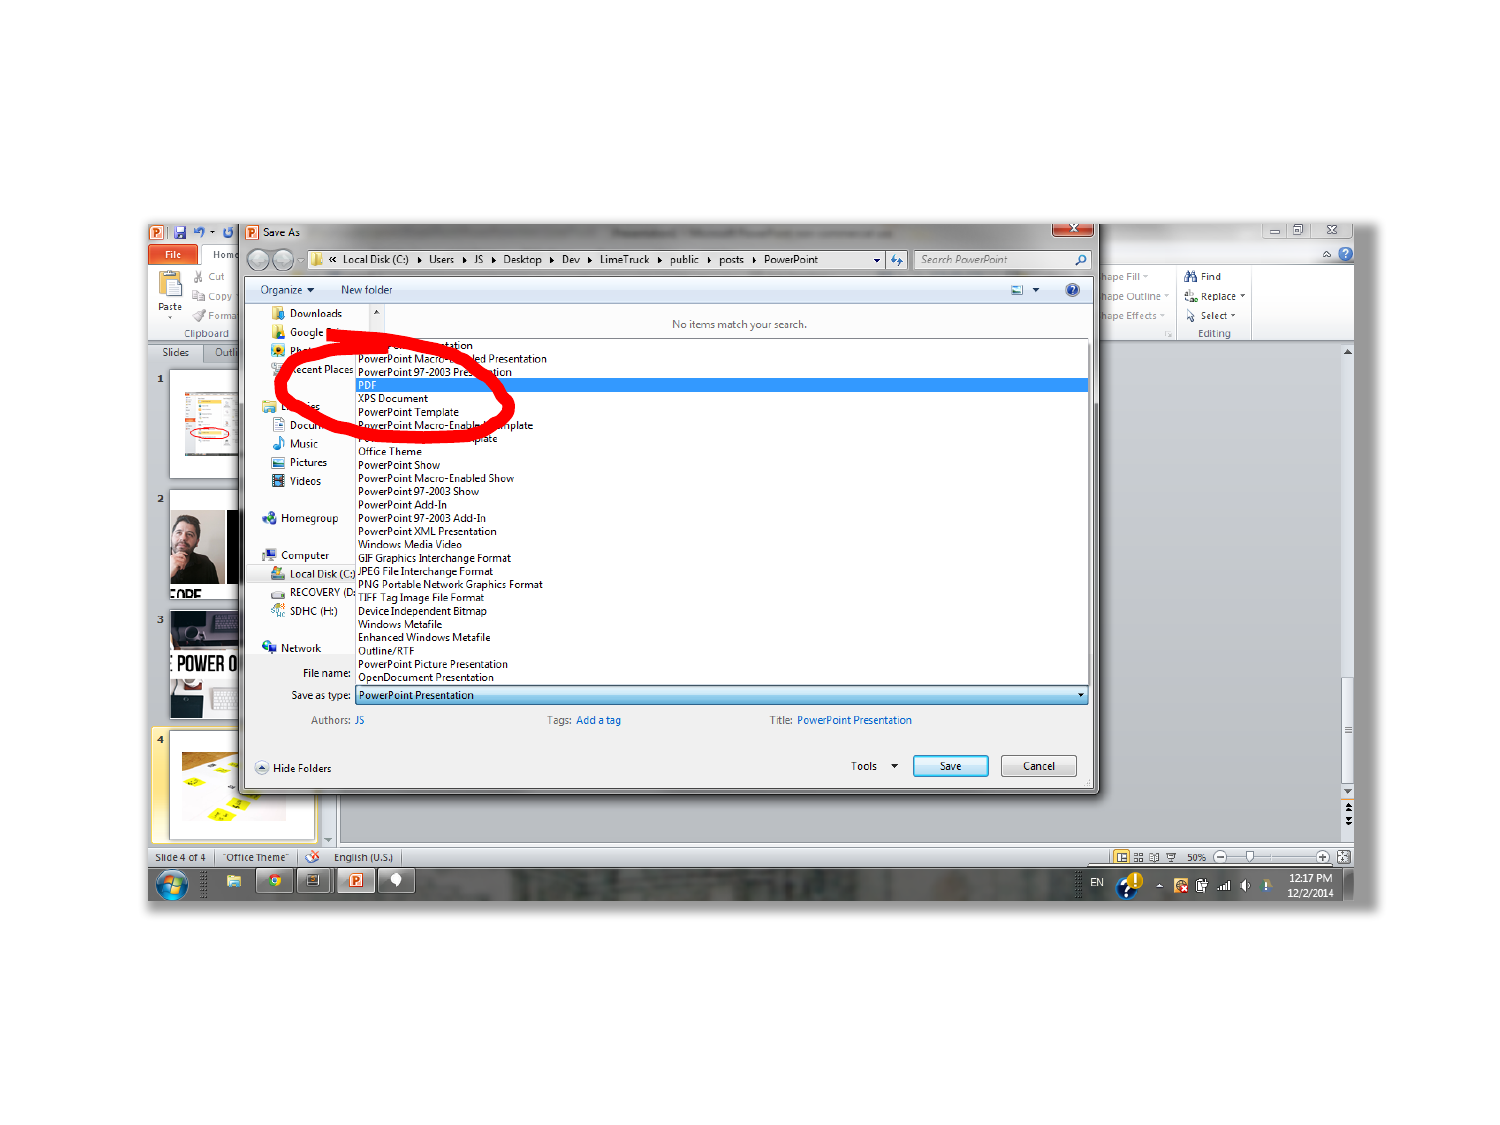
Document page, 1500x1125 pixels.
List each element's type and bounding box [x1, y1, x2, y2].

picture [147, 224, 1354, 901]
text_box [0, 189, 1500, 936]
